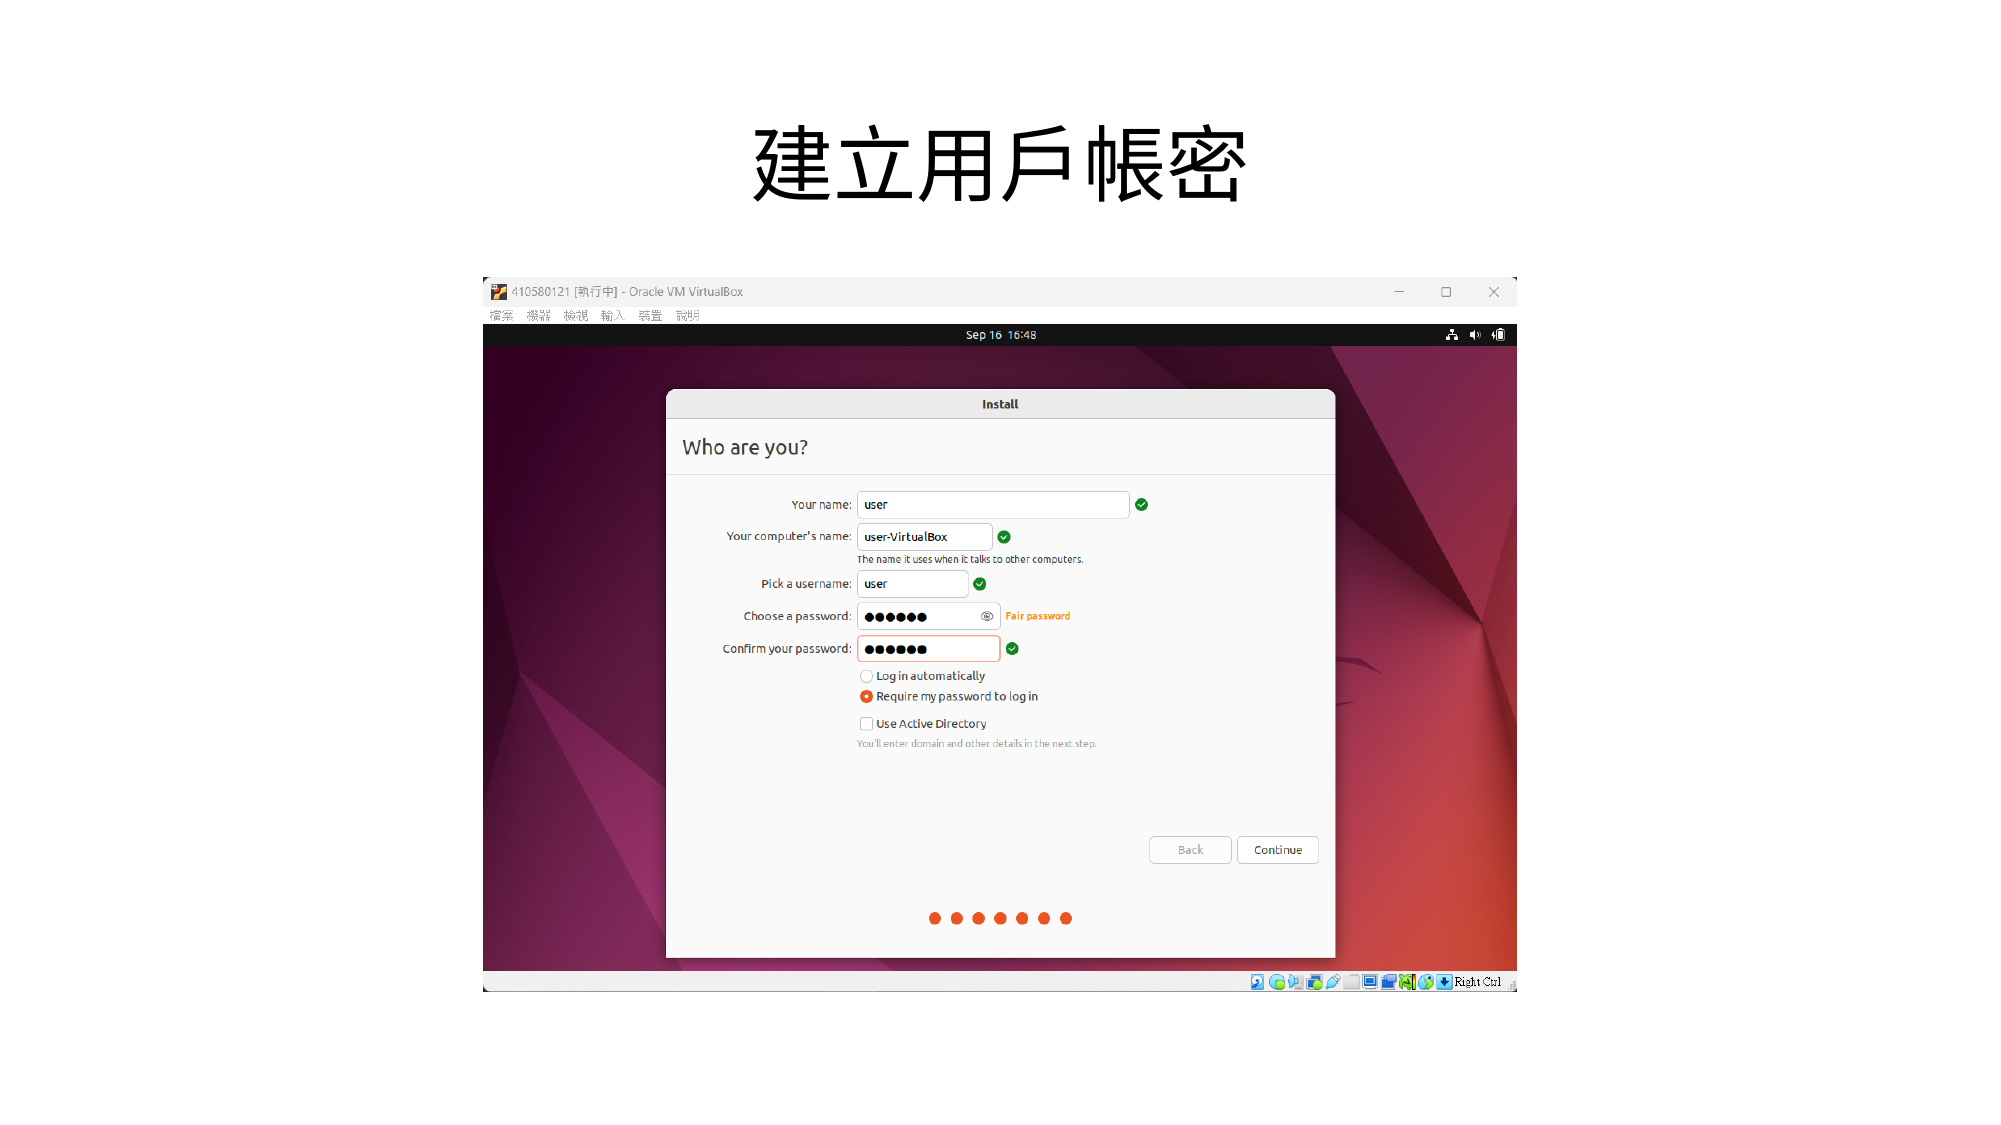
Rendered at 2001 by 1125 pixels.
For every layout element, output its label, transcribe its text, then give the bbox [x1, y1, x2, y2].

title 建立用戶帳密 [137, 59, 1863, 278]
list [483, 277, 1517, 992]
